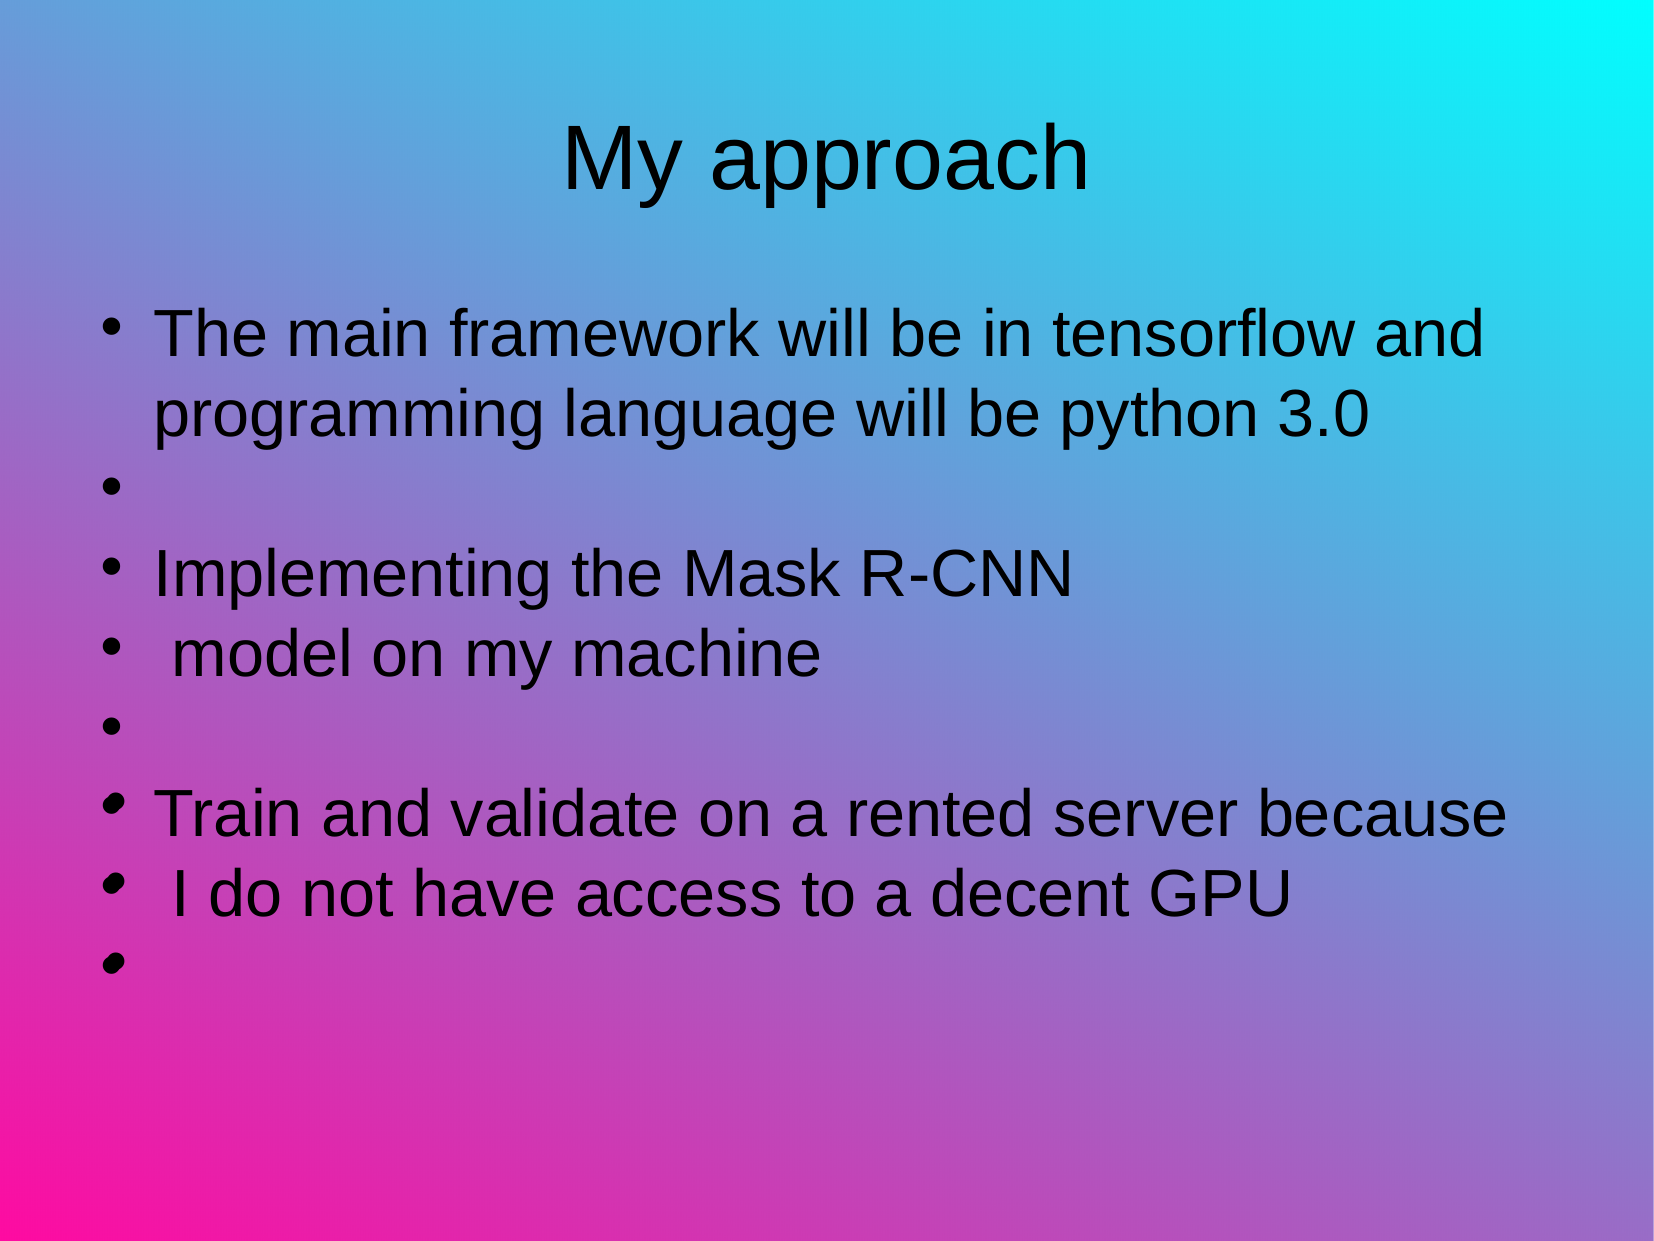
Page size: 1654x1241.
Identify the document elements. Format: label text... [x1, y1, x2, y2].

text_box [86, 765, 1575, 1241]
text_box My approach [82, 49, 1571, 257]
text_box The main framework will be in tensorflow and programming language will be python 3.0 Implementing the Mask R-CNN model on my machine Train and validate on a rented server because I do not have access to a decent GPU [82, 290, 1571, 634]
picture [0, 0, 1654, 1241]
